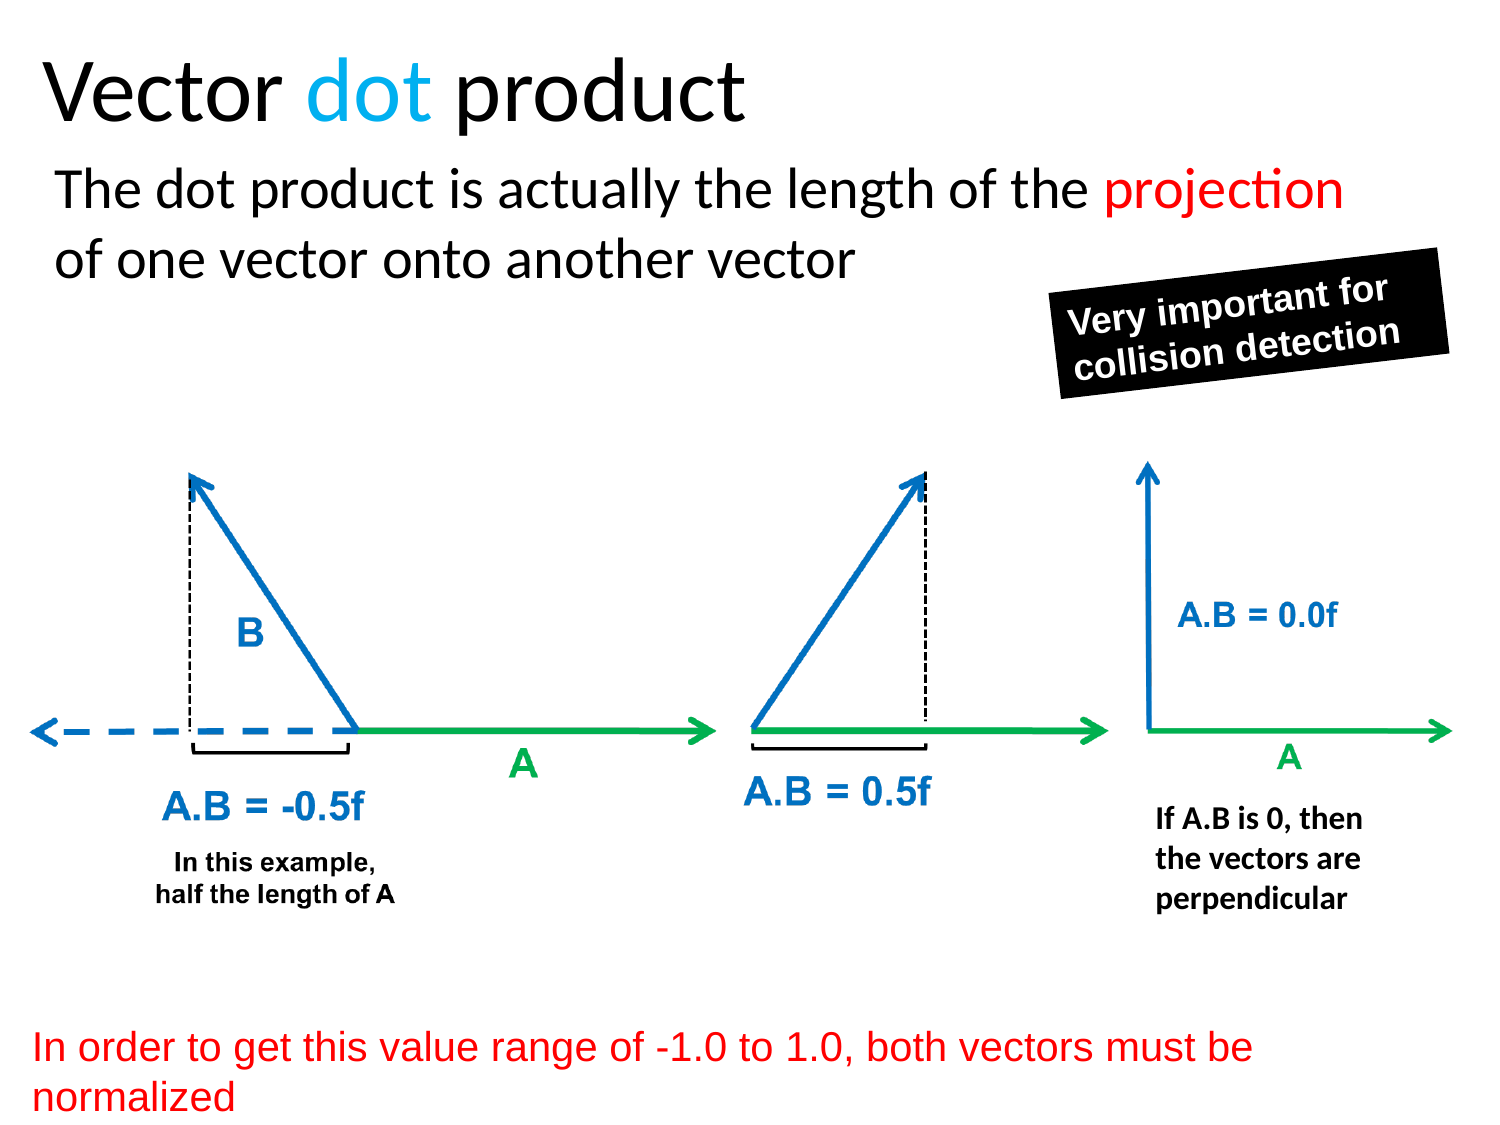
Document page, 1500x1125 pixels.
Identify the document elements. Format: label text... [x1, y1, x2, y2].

text_box Very important for collision detection [1048, 247, 1450, 400]
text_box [1123, 436, 1477, 926]
text_box Vector dot product [28, 22, 763, 148]
text_box In order to get this value range of -1.0 to 1.0, both vectors must be normalized [17, 1012, 1483, 1125]
text_box The dot product is actually the length of the projection of one vector onto another vector [39, 142, 1394, 298]
picture [0, 443, 1123, 926]
